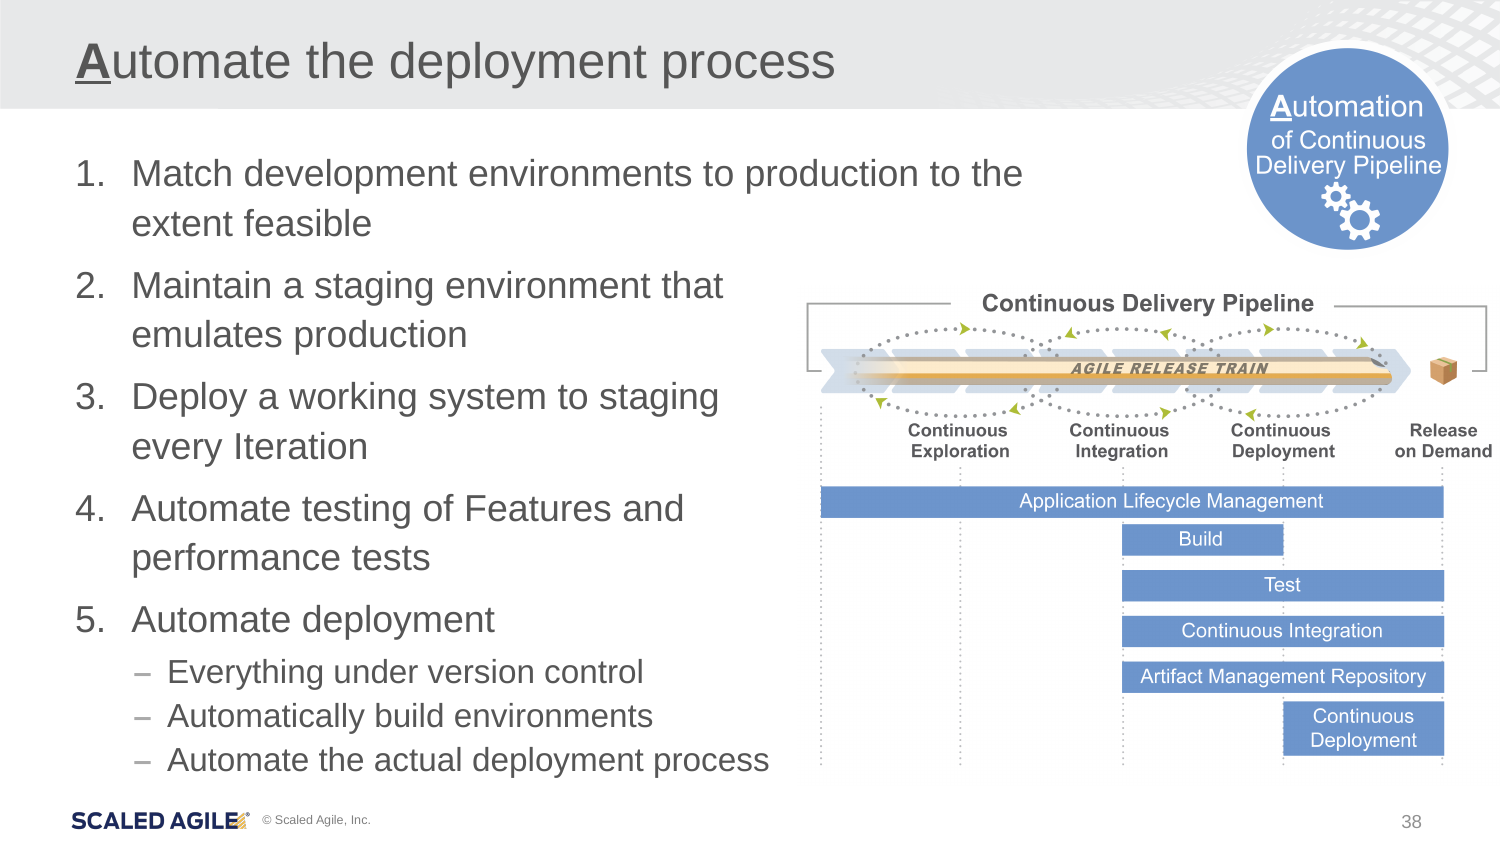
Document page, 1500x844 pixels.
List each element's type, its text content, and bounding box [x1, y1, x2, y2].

title Automate the deployment process [74, 27, 1425, 84]
picture [69, 809, 254, 831]
list Match development environments to production to the extent feasible Maintain a staging environment that emulates production Deploy a working system to staging every Iteration Automate testing of Features and performance tests Automate deployment Everything under version control Automatically build environments Automate the actual deployment process [74, 144, 1221, 775]
picture [796, 285, 1500, 787]
picture [0, 0, 1500, 274]
